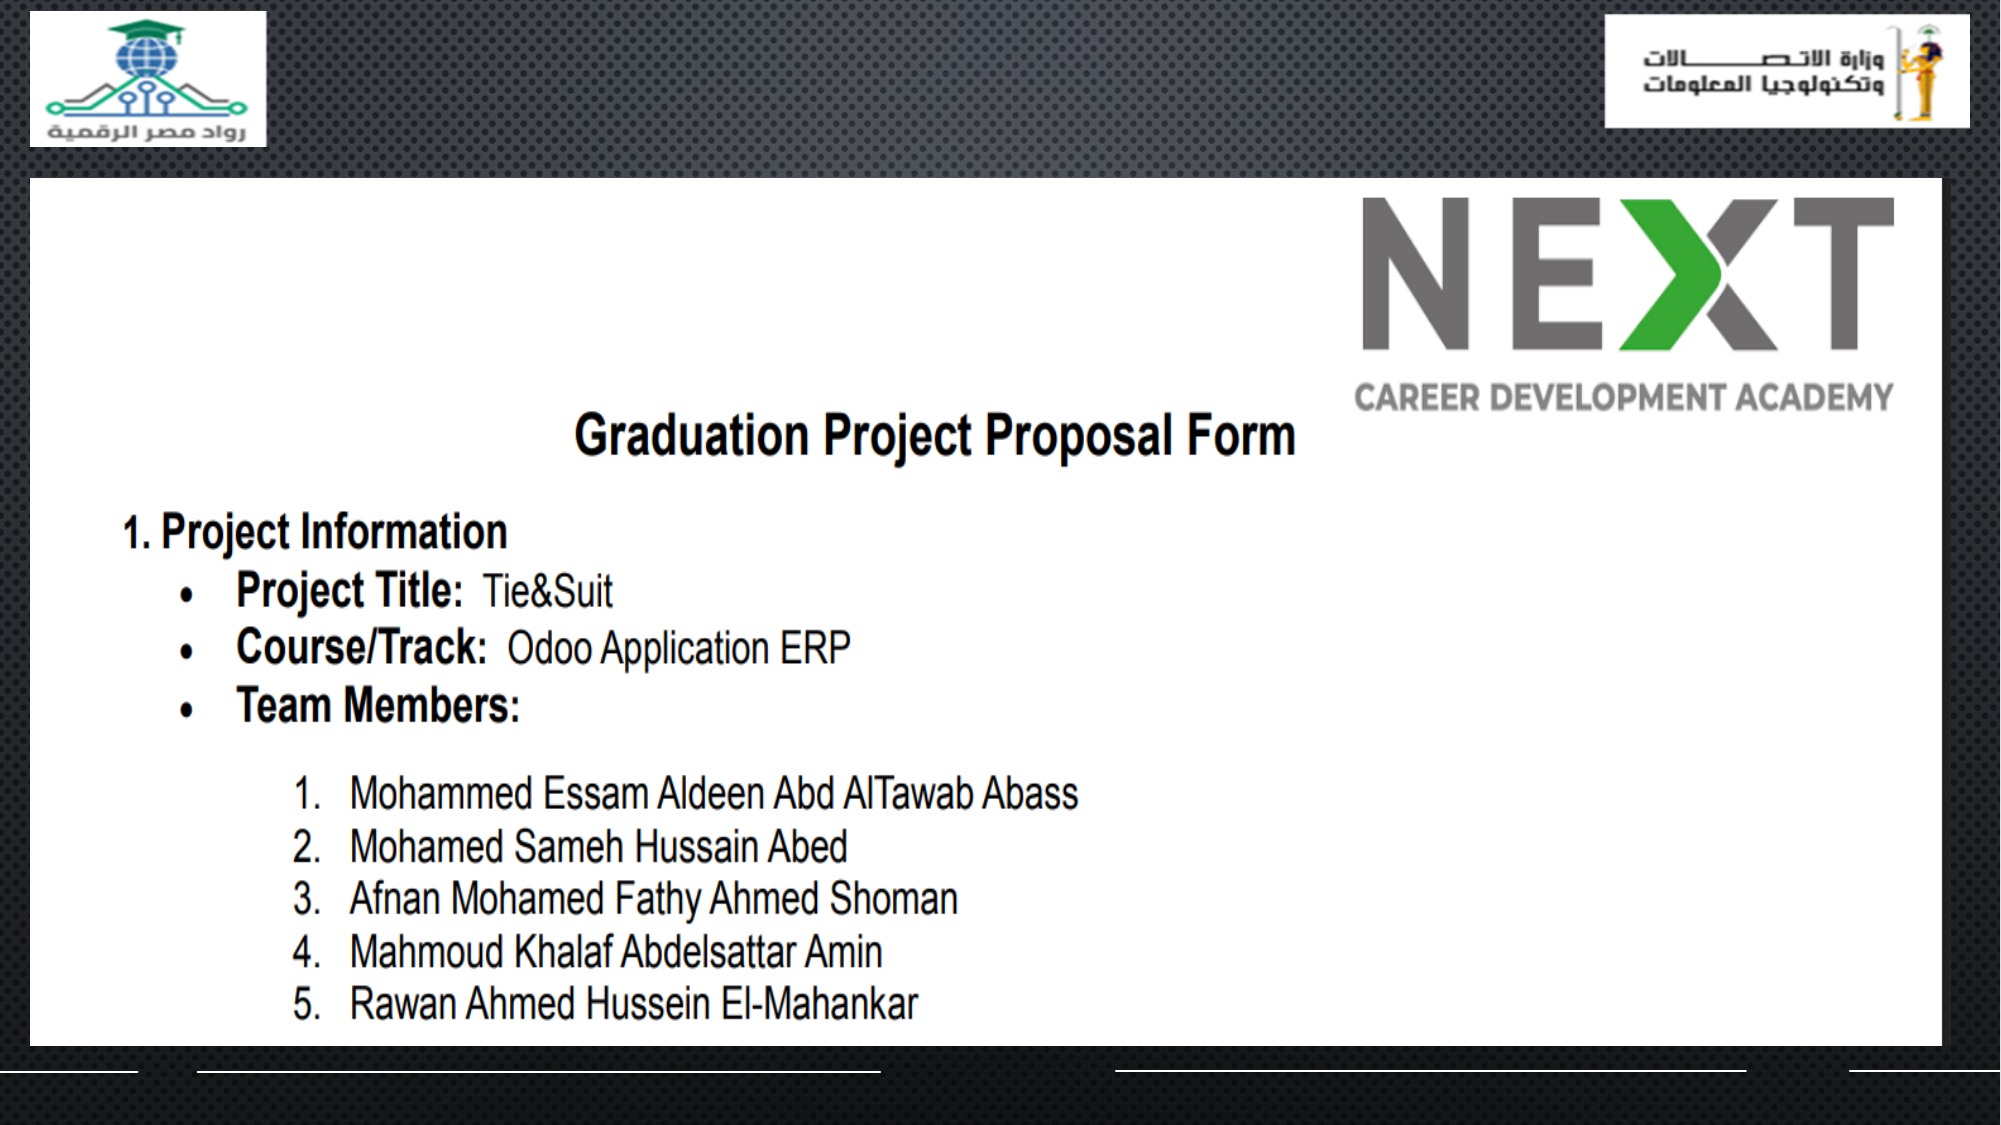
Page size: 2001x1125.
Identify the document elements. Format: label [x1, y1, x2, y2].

picture [29, 177, 1951, 1046]
picture [29, 11, 1971, 148]
